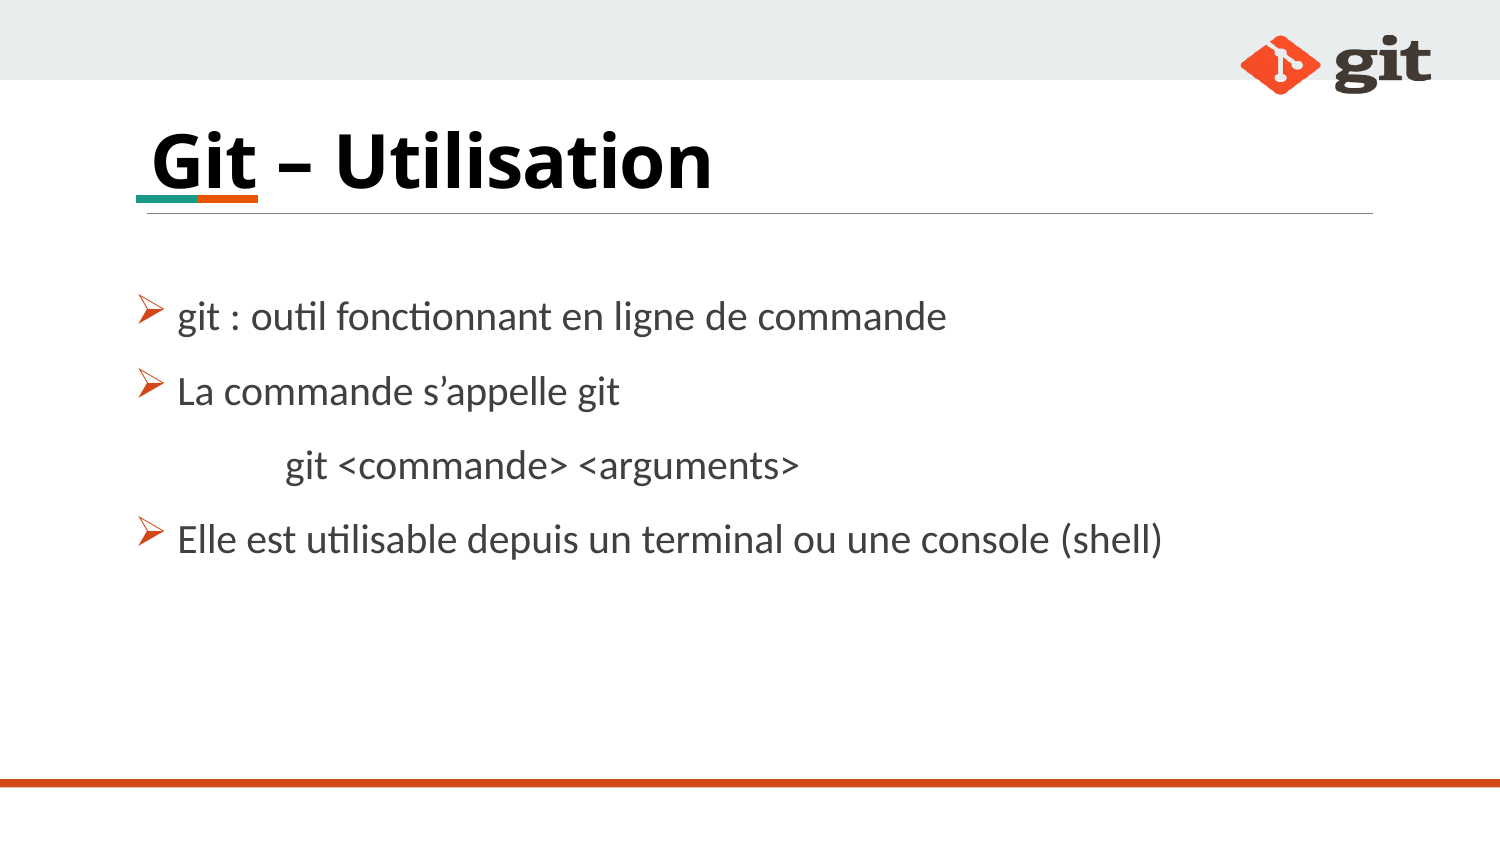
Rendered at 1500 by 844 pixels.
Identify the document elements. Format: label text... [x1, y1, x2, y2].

text_box [0, 779, 1500, 788]
text_box git : outil fonctionnant en ligne de commande La commande s’appelle git git <commande> <arguments> Elle est utilisable depuis un terminal ou une console (shell) [132, 263, 1171, 562]
text_box [1240, 35, 1432, 96]
title Git – Utilisation [147, 111, 755, 255]
